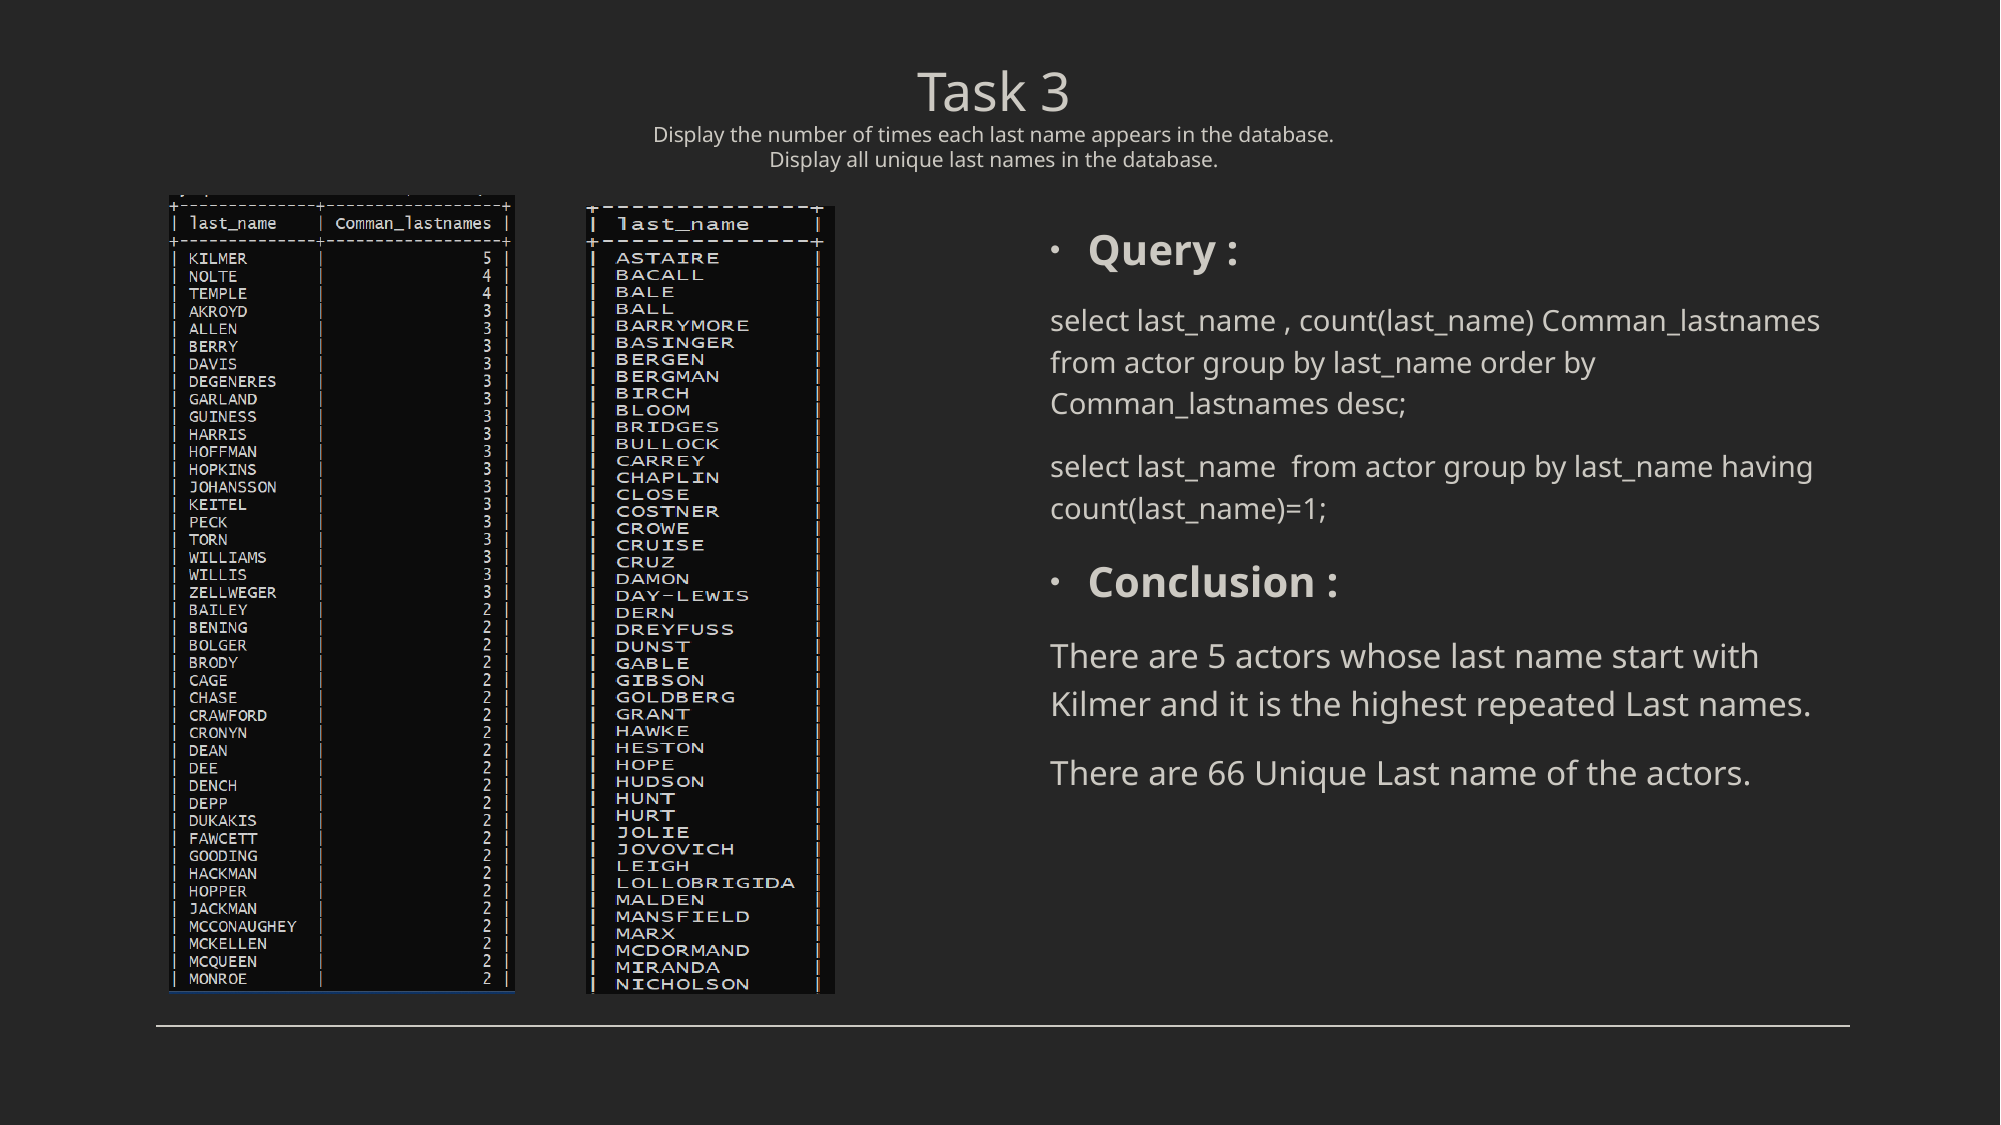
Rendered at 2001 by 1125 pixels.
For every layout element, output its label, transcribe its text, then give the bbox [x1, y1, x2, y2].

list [169, 195, 514, 994]
title Task 3 Display the number of times each last name appears in the database. Display all unique last names in the database. [139, 50, 1850, 180]
list Query : select last_name , count(last_name) Comman_lastnames from actor group by last_name order by Comman_lastnames desc; select last_name from actor group by last_name having count(last_name)=1; Conclusion : There are 5 actors whose last name start with Kilmer and it is the highest repeated Last names. There are 66 Unique Last name of the actors. [1035, 206, 1851, 994]
picture [586, 206, 835, 994]
